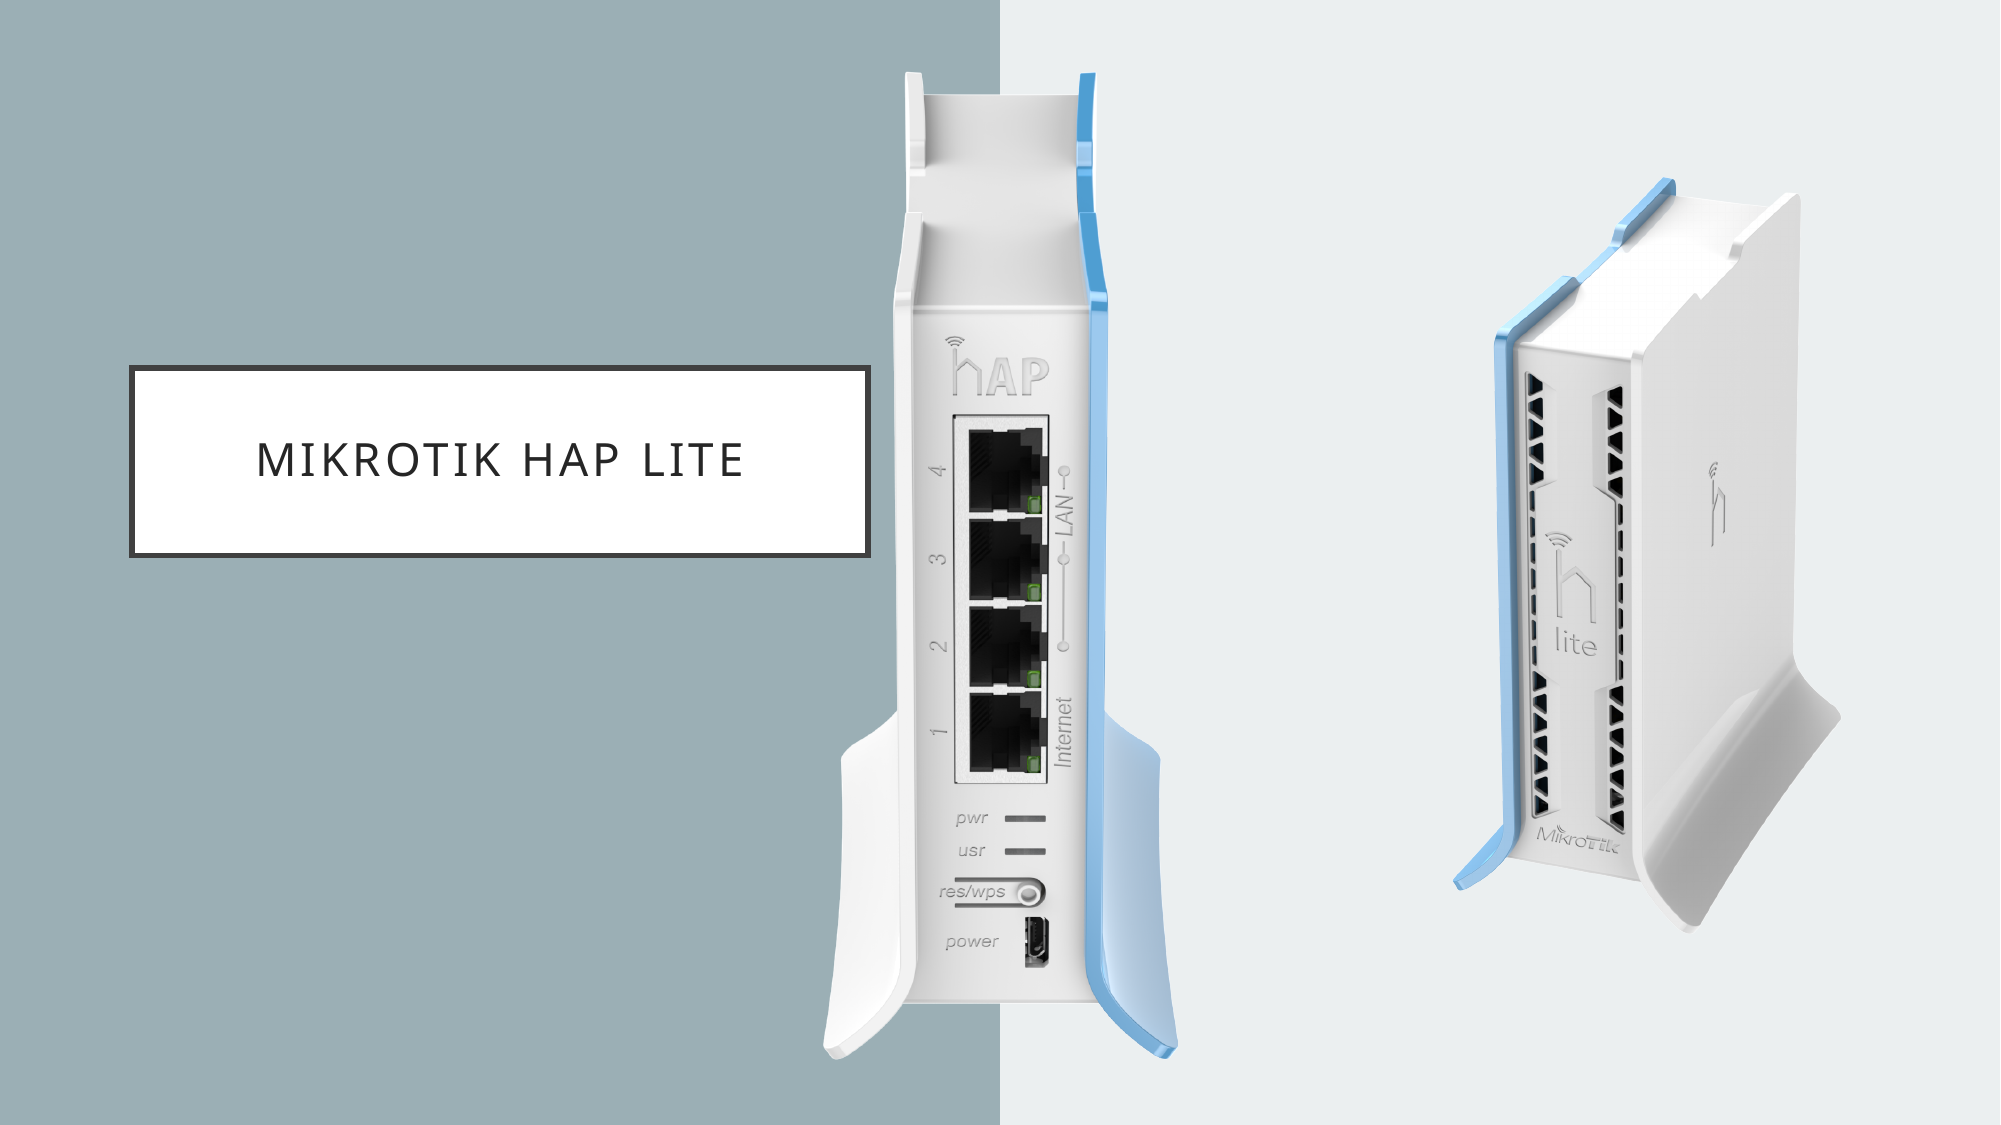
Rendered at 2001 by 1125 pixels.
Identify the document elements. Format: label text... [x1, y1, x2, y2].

title Mikrotik Hap lite [129, 365, 726, 558]
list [1424, 124, 1868, 986]
picture [726, 0, 1274, 1118]
